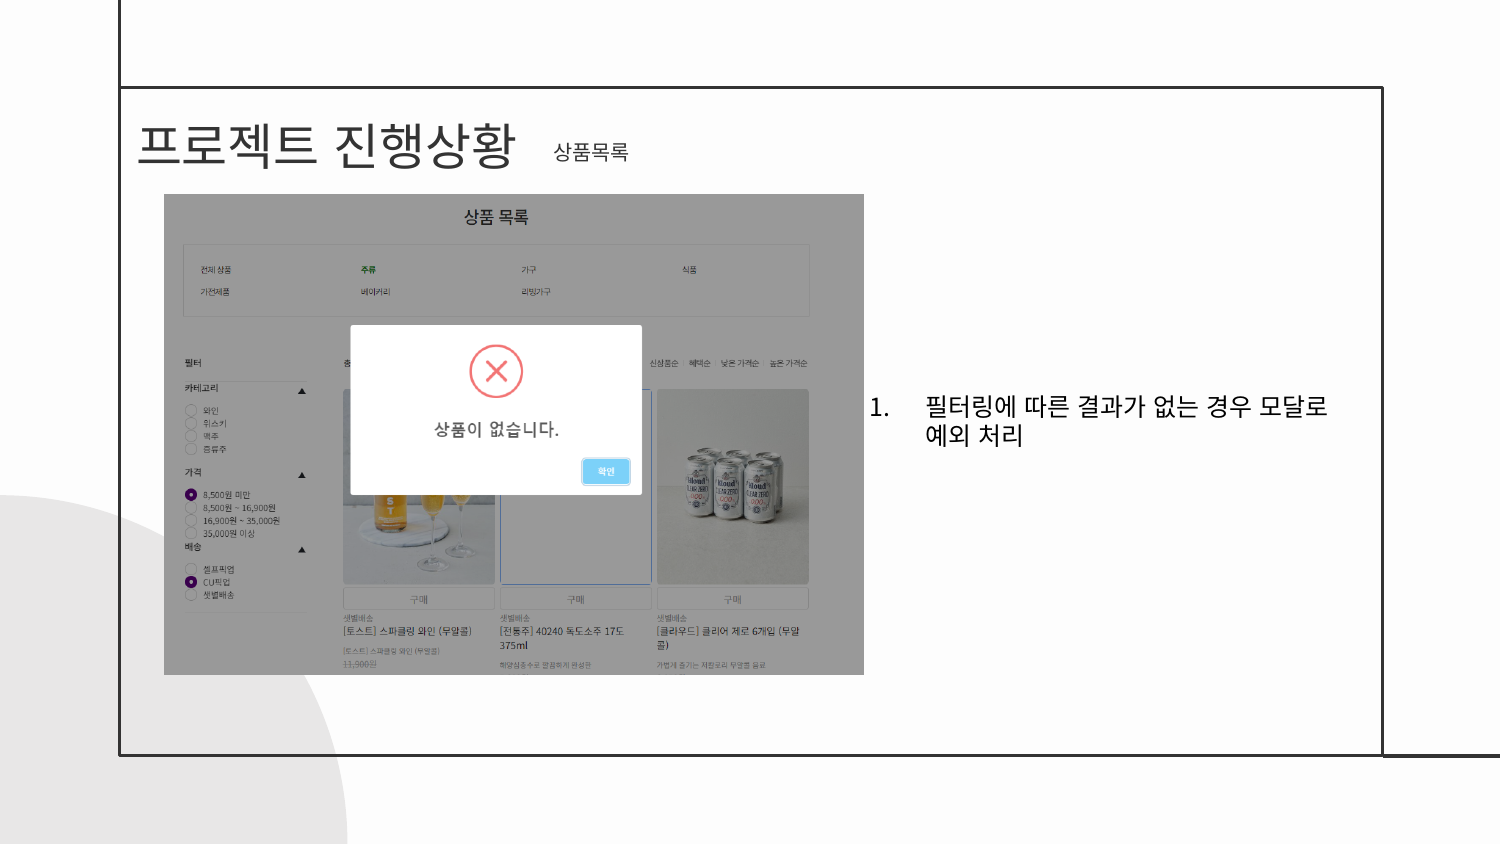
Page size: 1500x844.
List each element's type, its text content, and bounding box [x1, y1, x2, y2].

text_box 프로젝트 진행상황 [121, 51, 953, 190]
text_box 필터링에 따른 결과가 없는 경우 모달로 예외 처리 [869, 383, 1385, 489]
text_box 상품목록 [538, 120, 747, 184]
picture [164, 194, 865, 675]
